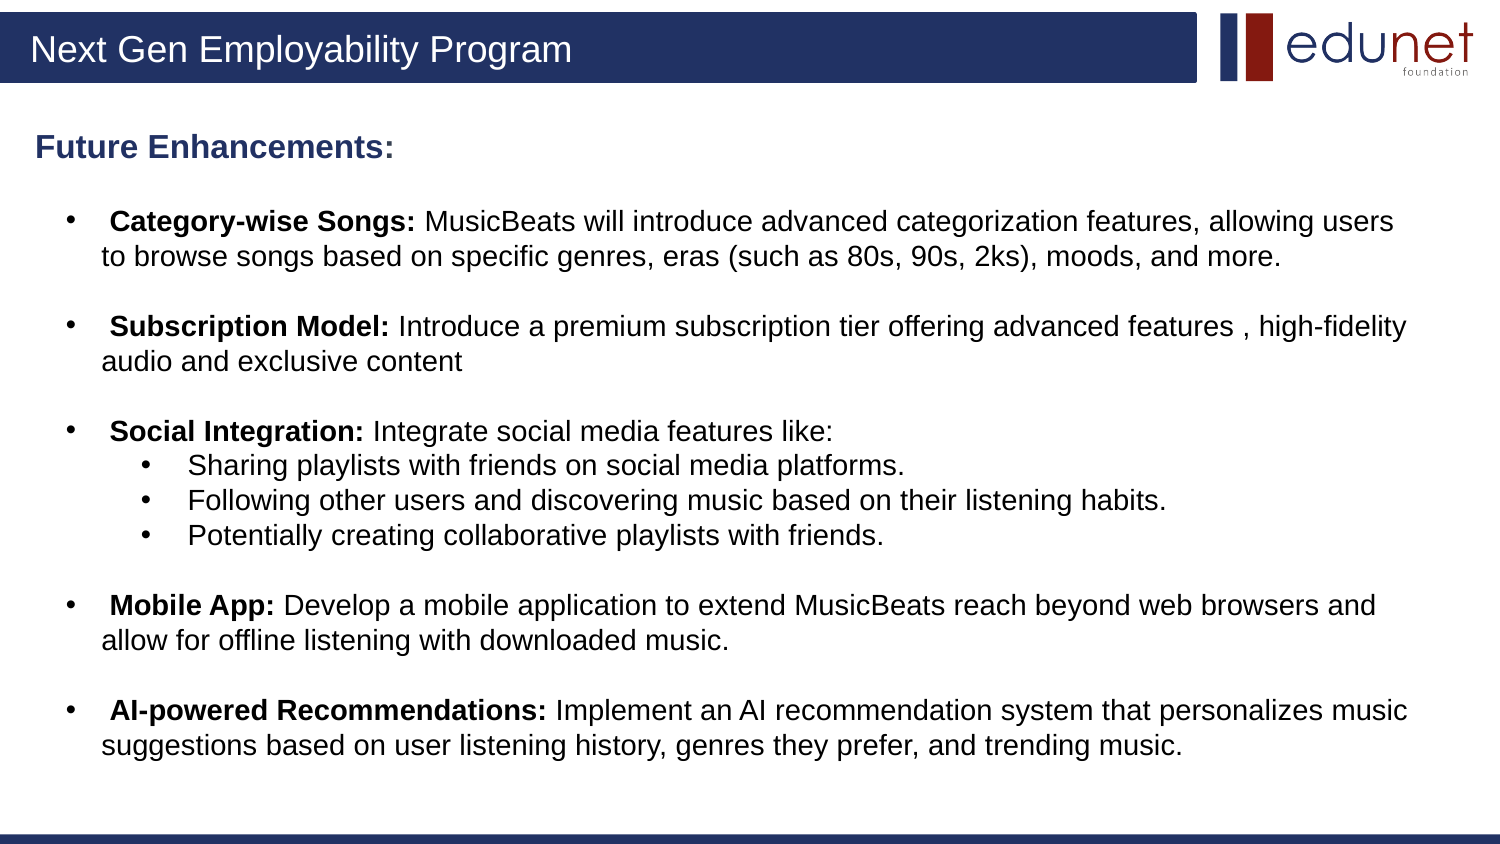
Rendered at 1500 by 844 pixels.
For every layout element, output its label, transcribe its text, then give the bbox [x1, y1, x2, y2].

title Future Enhancements: [35, 118, 1417, 208]
picture [1279, 14, 1482, 83]
text_box Category-wise Songs: MusicBeats will introduce advanced categorization features, allowing users to browse songs based on specific genres, eras (such as 80s, 90s, 2ks), moods, and more. Subscription Model: Introduce a premium subscription tier offering advanced features , high-fidelity audio and exclusive content Social Integration: Integrate social media features like: Sharing playlists with friends on social media platforms. Following other users and discovering music based on their listening habits. Potentially creating collaborative playlists with friends. Mobile App: Develop a mobile application to extend MusicBeats reach beyond web browsers and allow for offline listening with downloaded music. AI-powered Recommendations: Implement an AI recommendation system that personalizes music suggestions based on user listening history, genres they prefer, and trending music. [51, 159, 1437, 769]
